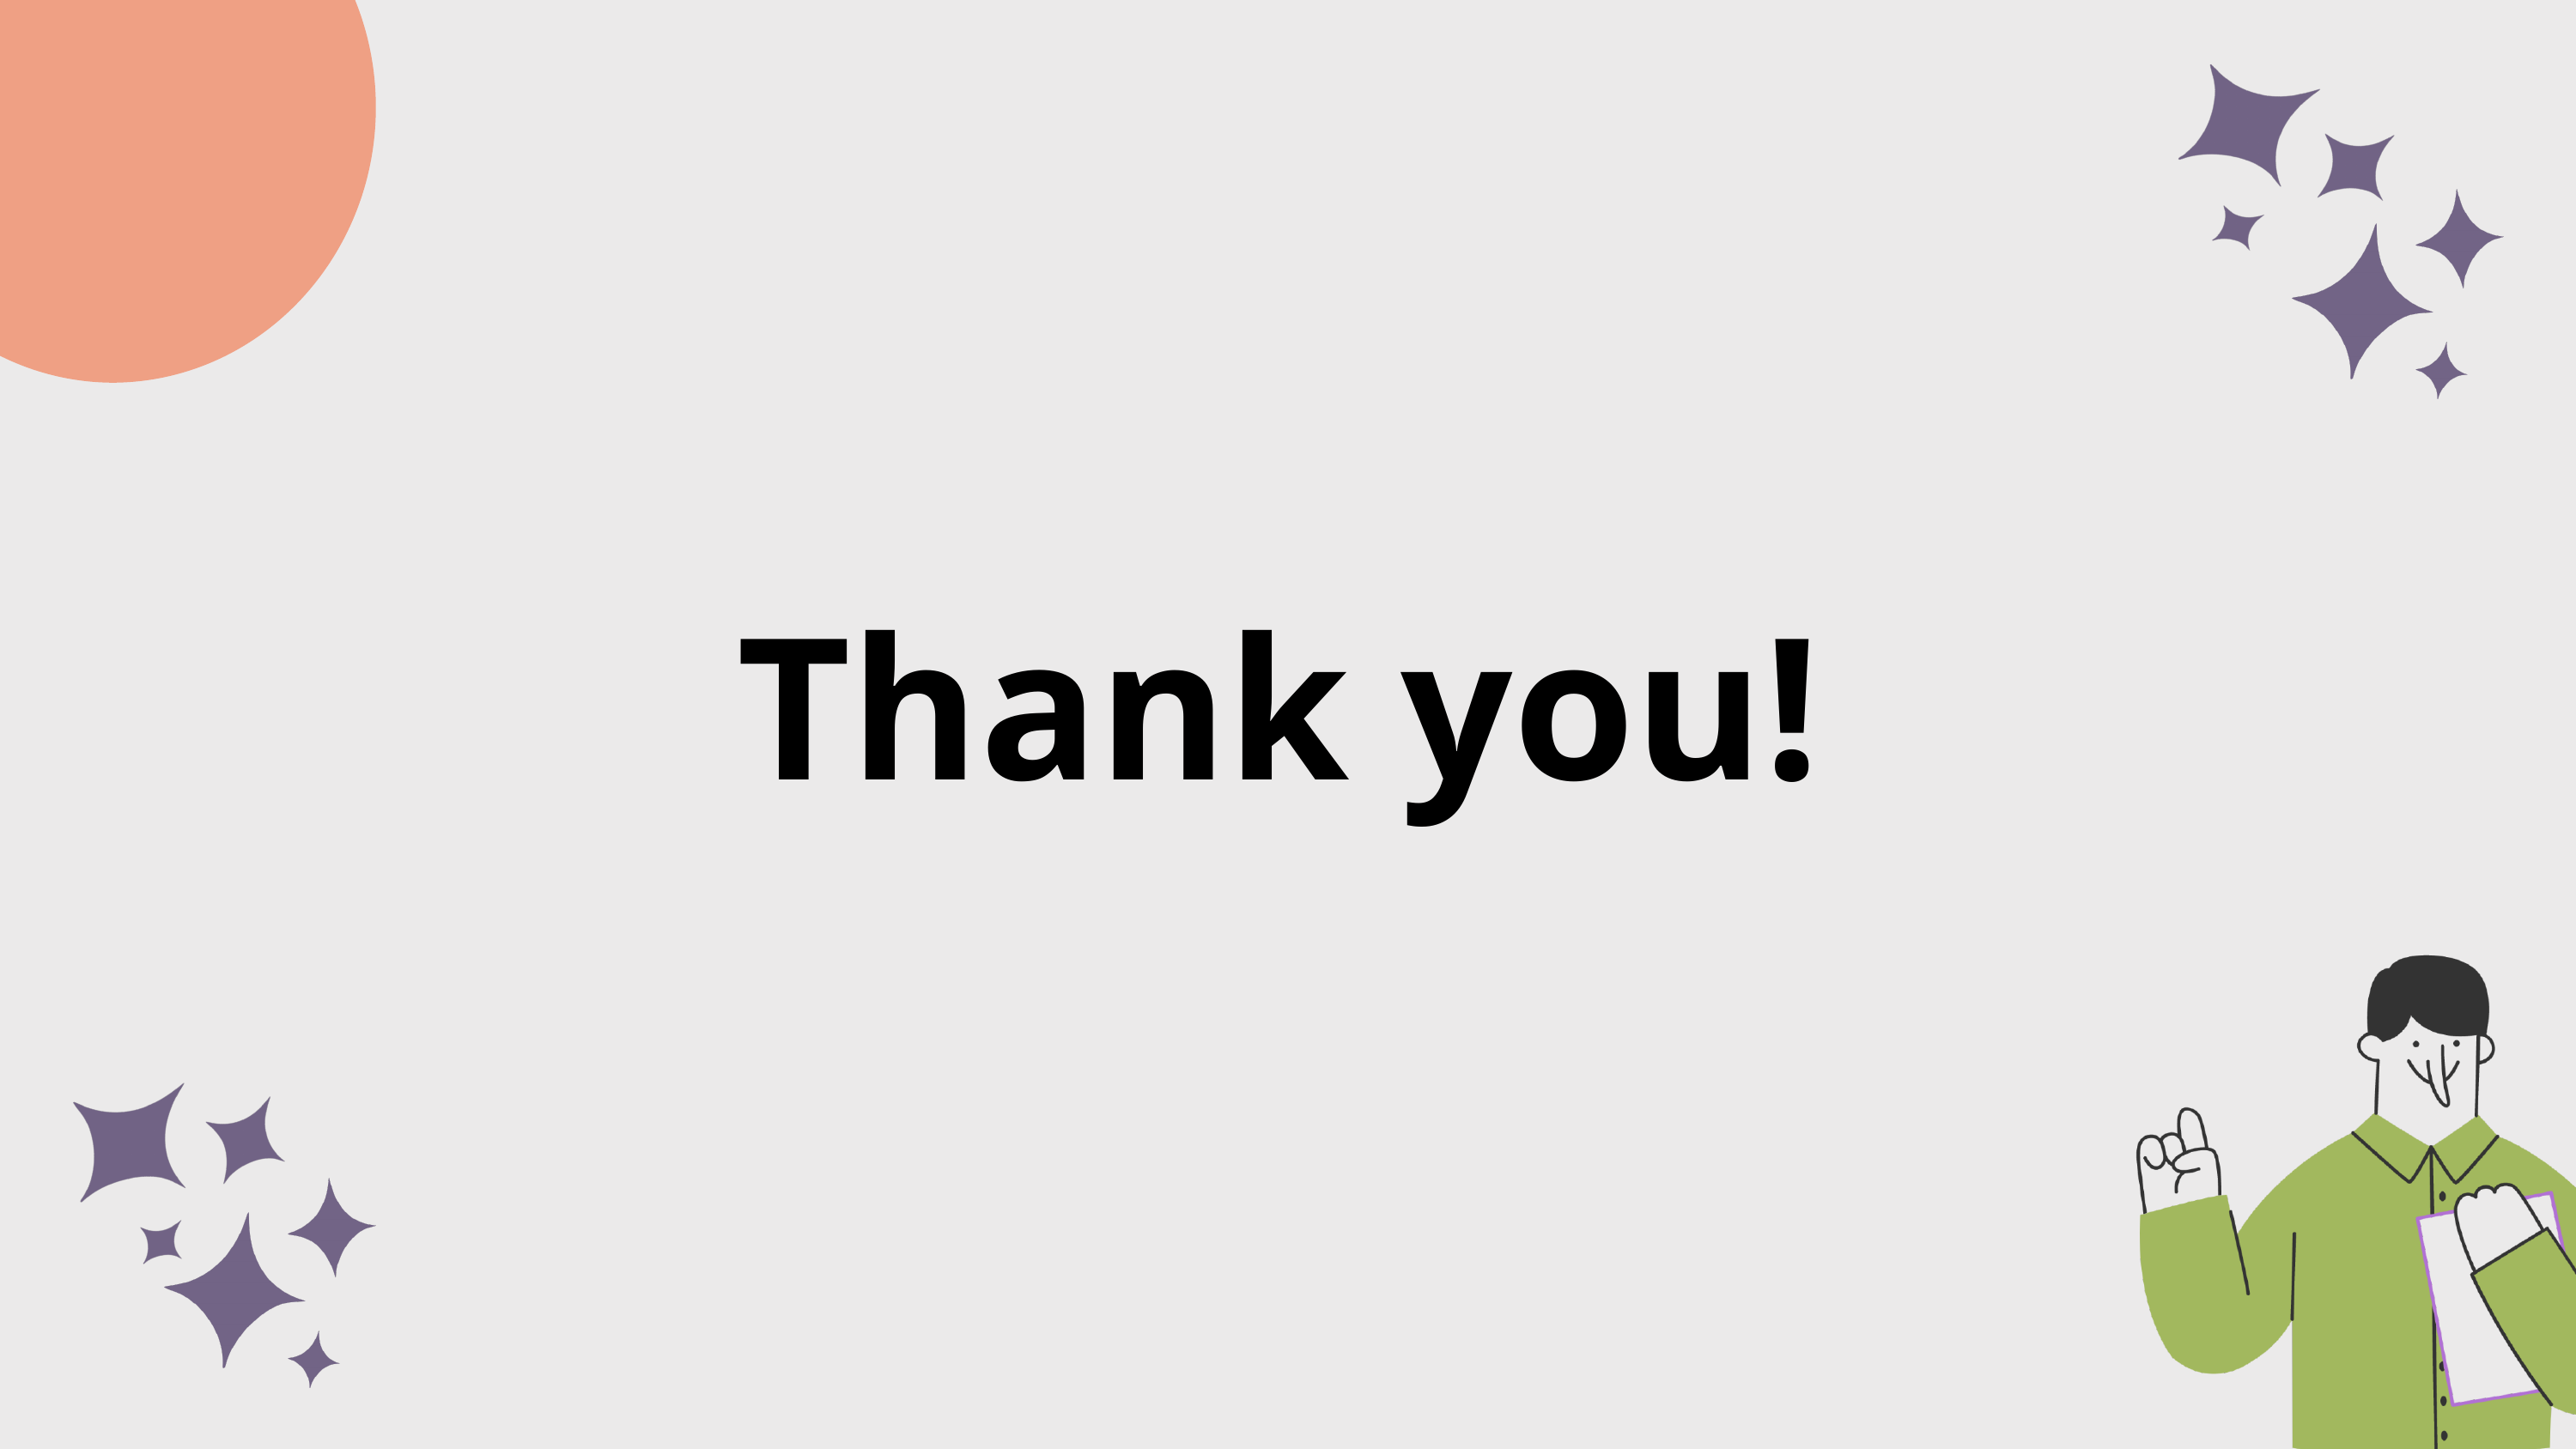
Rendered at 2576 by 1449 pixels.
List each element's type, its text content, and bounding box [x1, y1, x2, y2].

picture [2127, 945, 2576, 1449]
picture [2168, 42, 2504, 399]
text_box Thank you! [737, 555, 1839, 820]
text_box [0, 0, 376, 383]
picture [58, 1049, 376, 1388]
